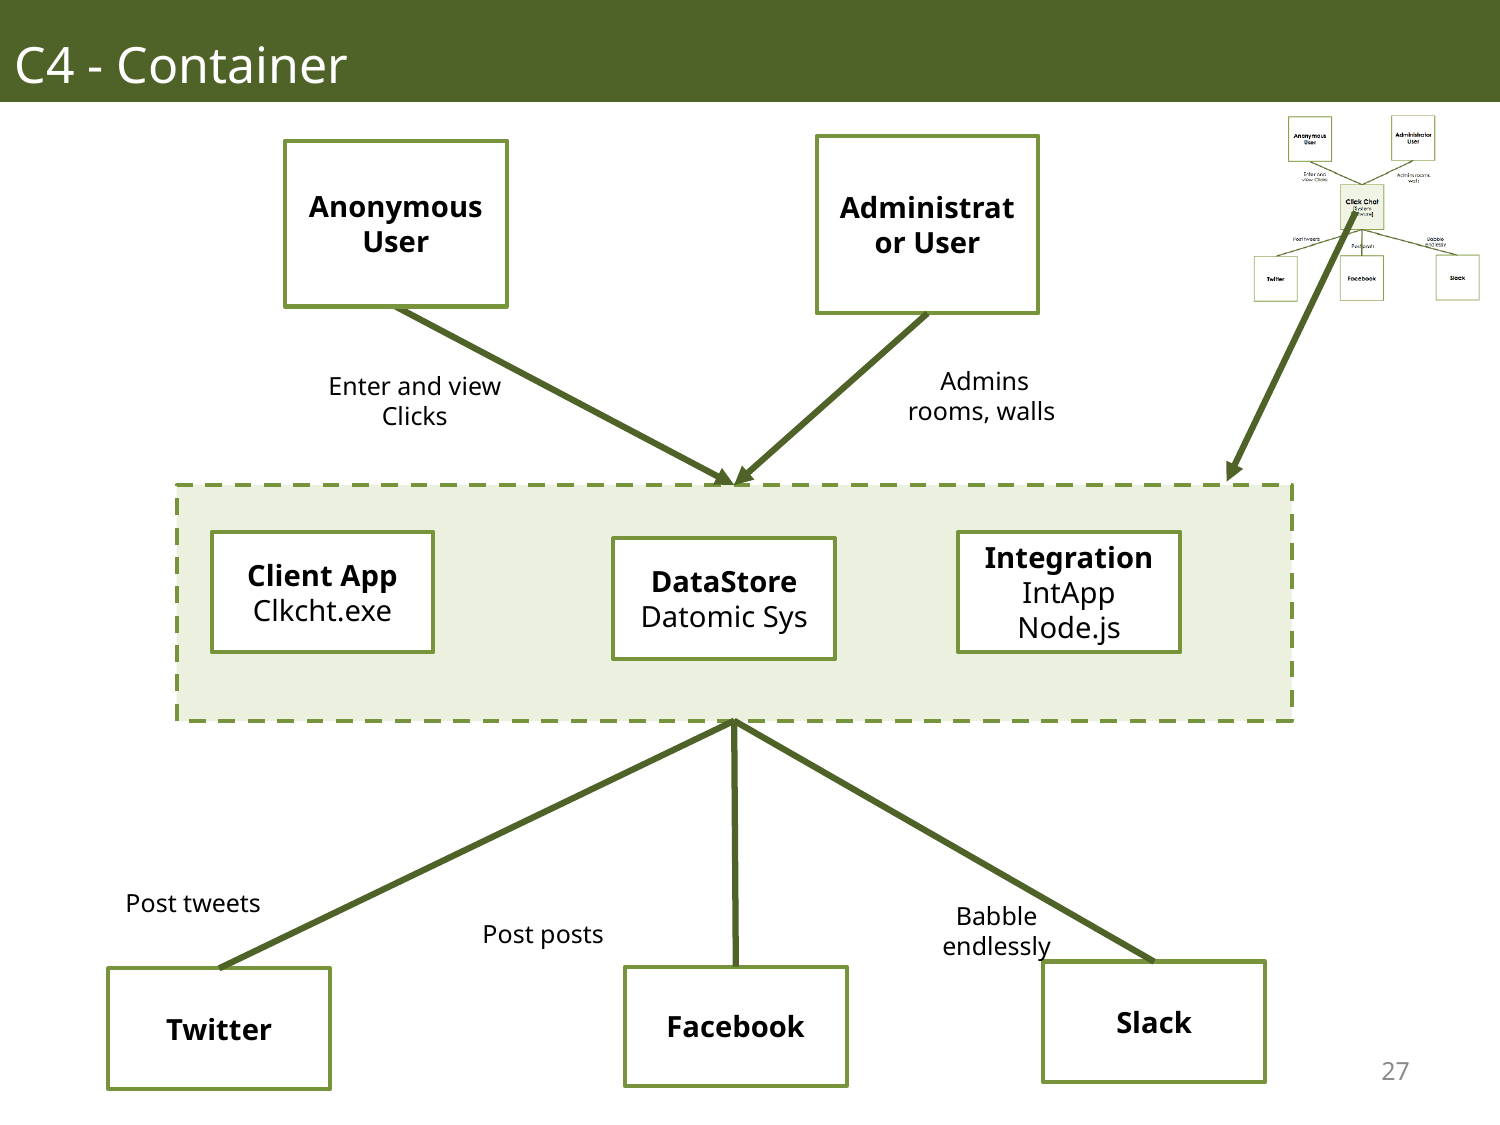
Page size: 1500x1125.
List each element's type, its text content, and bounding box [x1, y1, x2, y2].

text_box Enter and view Clicks [311, 363, 390, 438]
text_box DataStore Datomic Sys [611, 536, 837, 661]
text_box [175, 483, 1294, 723]
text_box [733, 720, 1155, 962]
text_box Administrator User [815, 134, 1040, 315]
slide_number 27 [1074, 1042, 1425, 1103]
text_box Post tweets [89, 879, 213, 925]
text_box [218, 720, 731, 969]
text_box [733, 313, 928, 486]
text_box Slack [1041, 959, 1267, 1084]
text_box C4 - Container [0, 0, 1500, 102]
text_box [395, 306, 735, 486]
text_box Client App Clkcht.exe [210, 530, 435, 654]
picture [1234, 113, 1488, 306]
text_box Admins rooms, walls [932, 358, 1089, 433]
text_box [1226, 211, 1357, 482]
text_box Integration IntApp Node.js [956, 530, 1182, 654]
text_box Facebook [623, 971, 849, 1088]
text_box Twitter [106, 966, 332, 1091]
text_box Anonymous User [283, 139, 509, 309]
